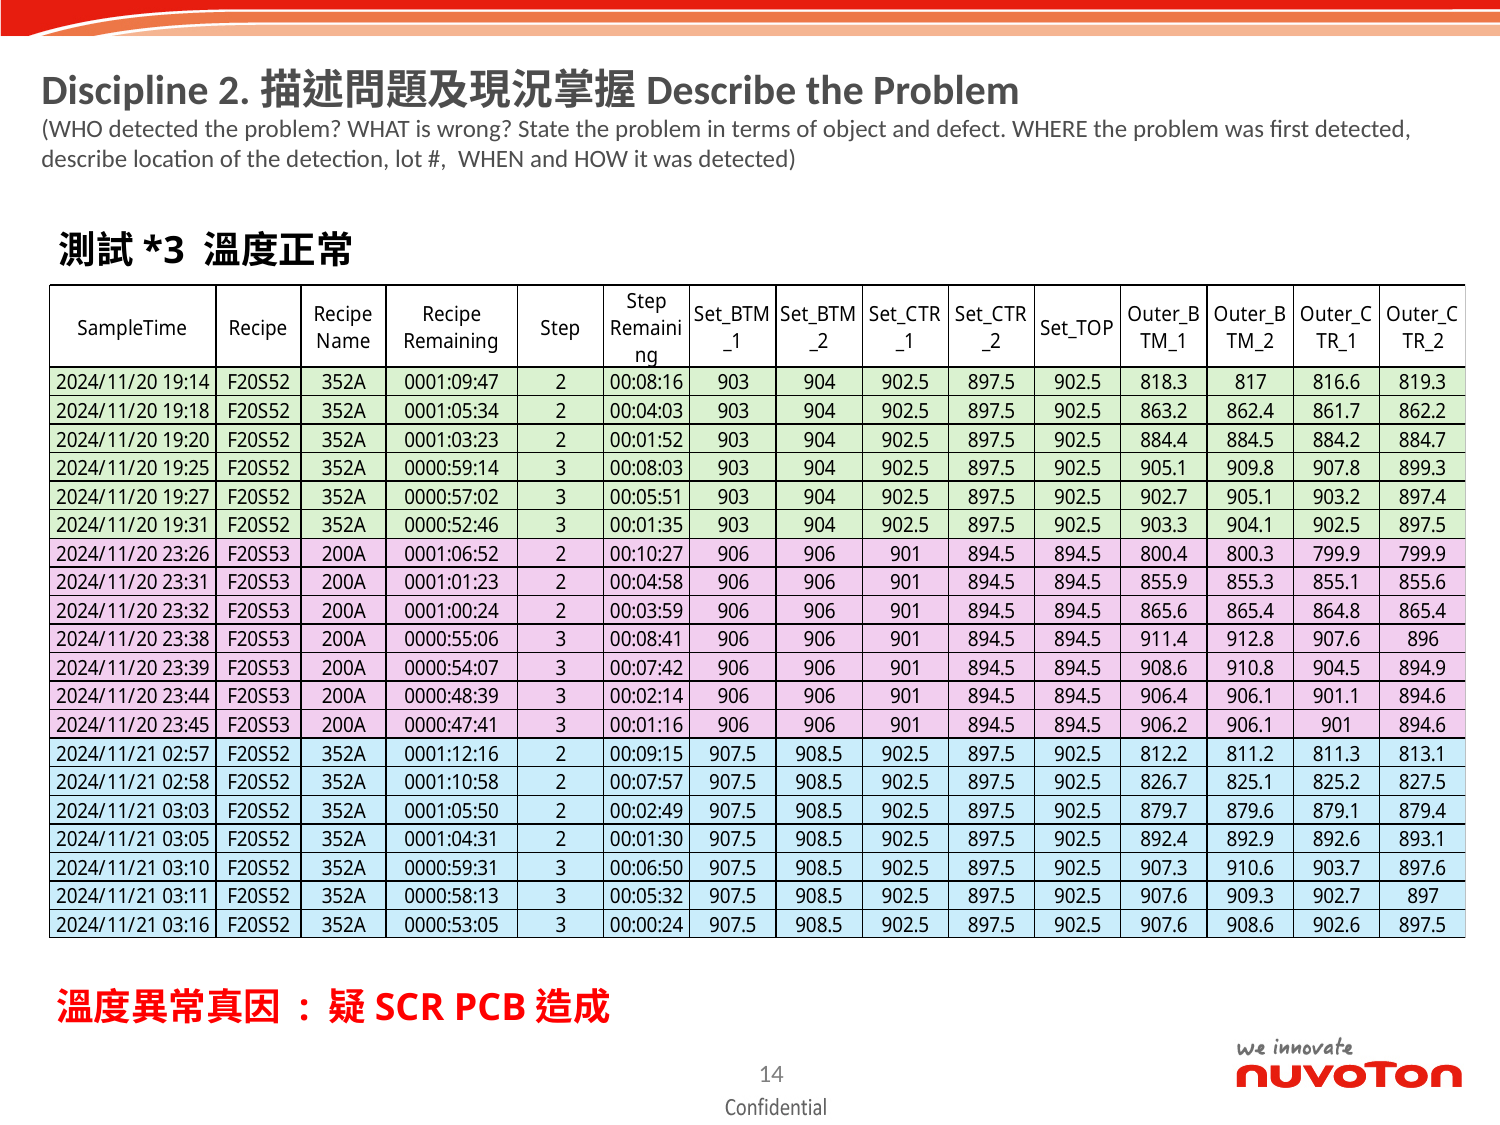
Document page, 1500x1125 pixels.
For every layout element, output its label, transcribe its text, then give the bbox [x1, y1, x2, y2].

text_box Discipline 2.描述問題及現況掌握Describe the Problem (WHO detected the problem? WHAT is wrong? State the problem in terms of object and defect. WHERE the problem was first detected, describe location of the detection, lot #, WHEN and HOW it was detected) [26, 55, 1474, 180]
slide_number 13 [596, 1042, 947, 1103]
picture [0, 0, 1500, 1125]
text_box 溫度異常真因 : 疑SCR PCB造成 [41, 952, 792, 1036]
text_box 測試*3 溫度正常 [44, 195, 794, 278]
